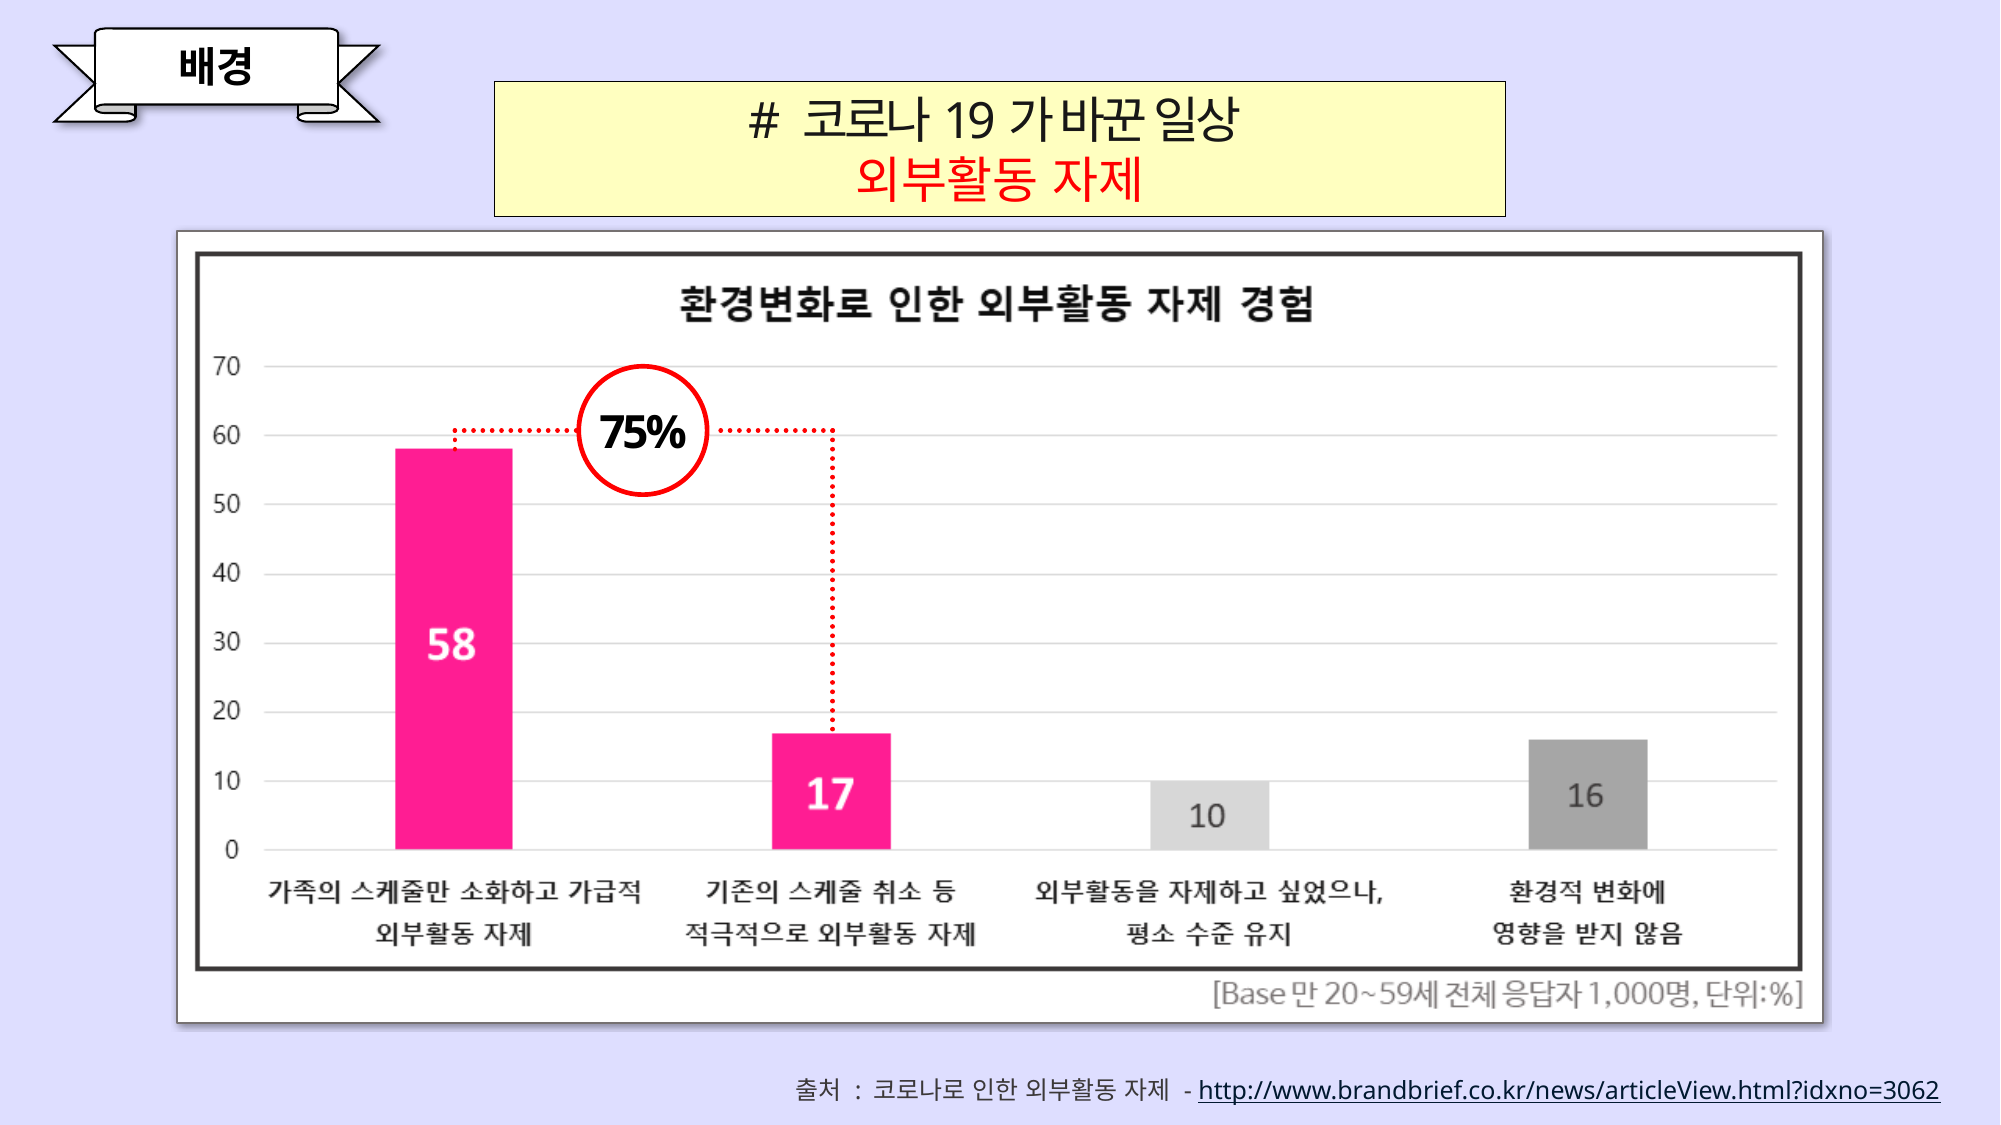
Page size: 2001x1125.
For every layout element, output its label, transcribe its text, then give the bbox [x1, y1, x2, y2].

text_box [177, 231, 1823, 1023]
text_box [51, 27, 382, 123]
text_box 출처 : 코로나로 인한 외부활동 자제 - http://www.brandbrief.co.kr/news/articleView.html?idxno=3062 [780, 1067, 1957, 1117]
text_box 배경 [132, 31, 301, 102]
text_box # 코로나19가 바꾼 일상 외부활동 자제 [494, 81, 1506, 217]
